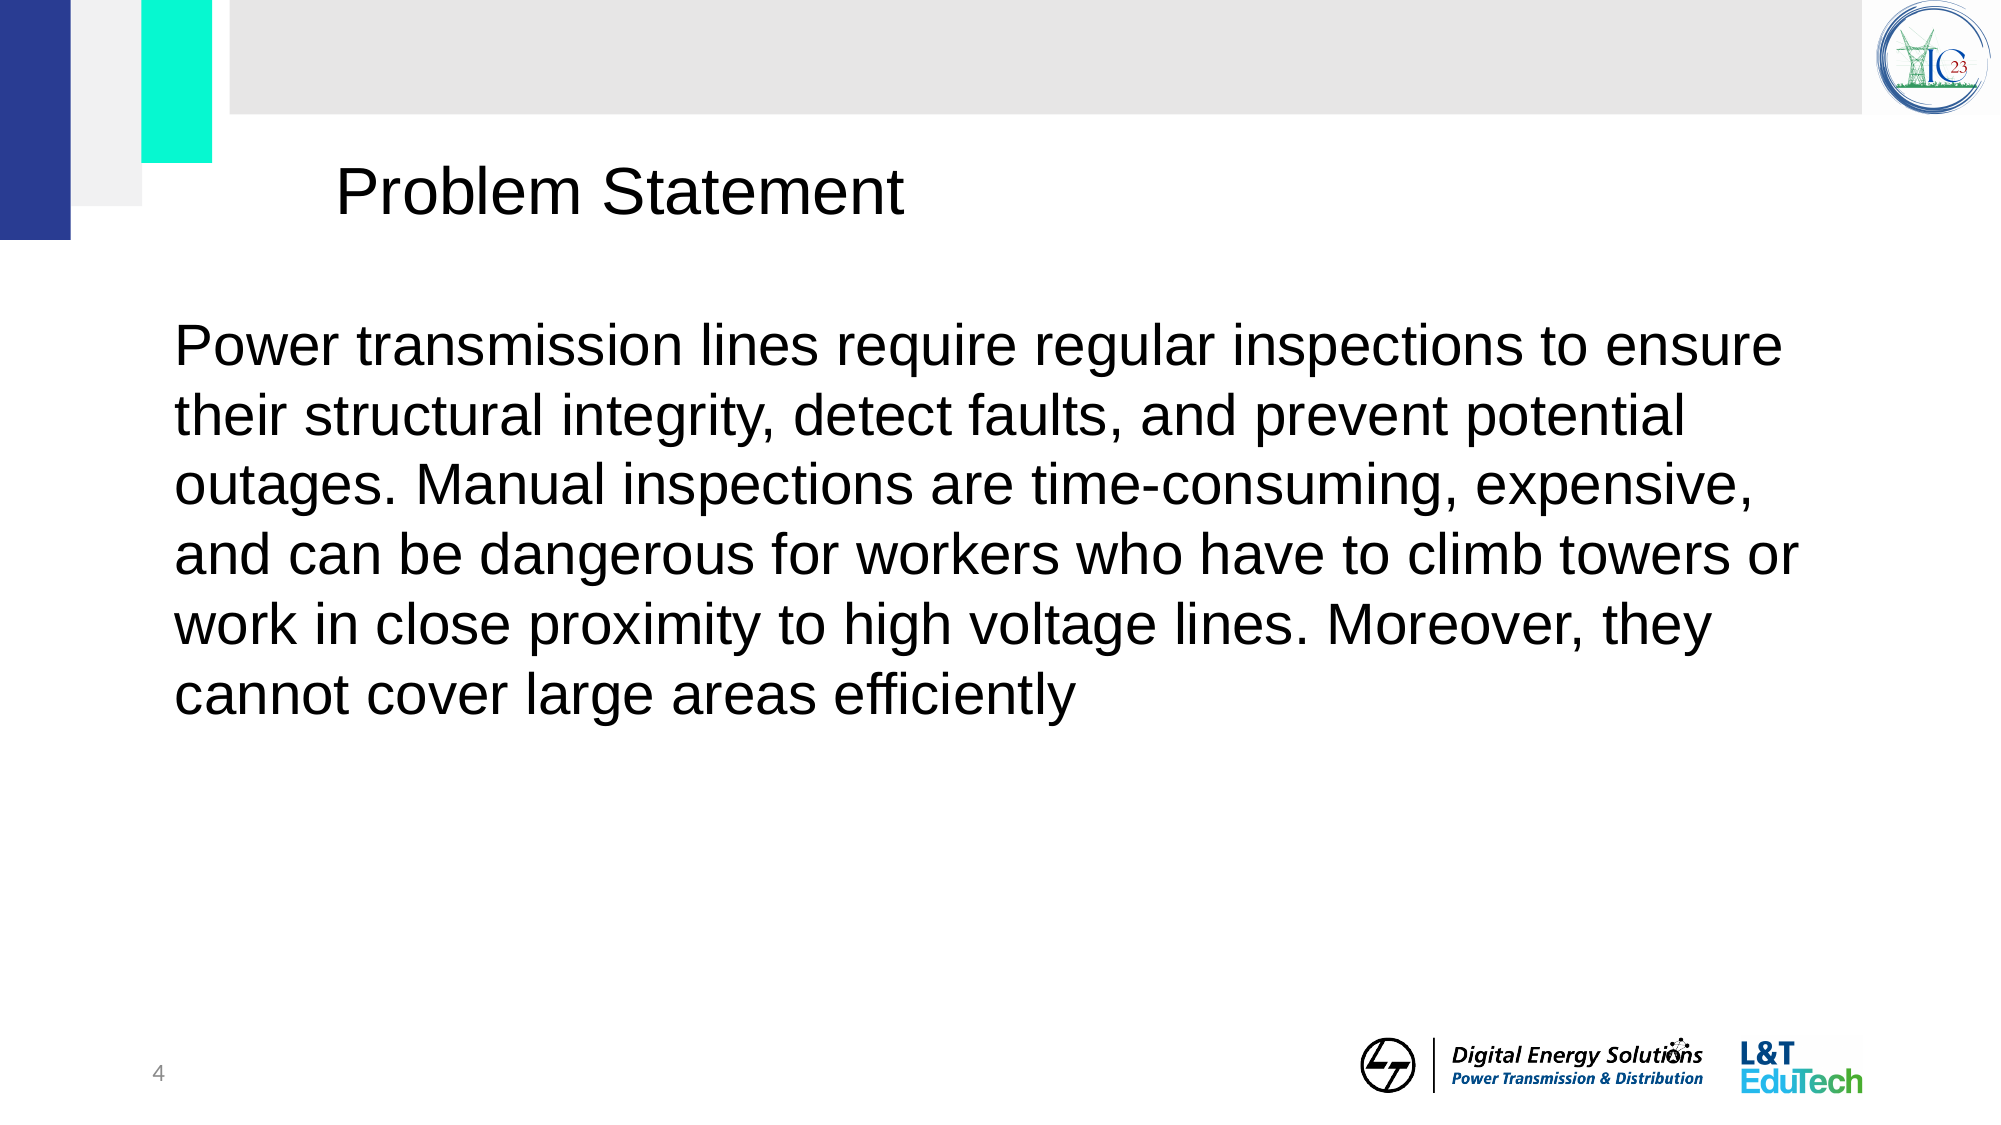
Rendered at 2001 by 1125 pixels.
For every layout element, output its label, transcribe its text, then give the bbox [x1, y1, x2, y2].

list Power transmission lines require regular inspections to ensure their structural integrity, detect faults, and prevent potential outages. Manual inspections are time-consuming, expensive, and can be dangerous for workers who have to climb towers or work in close proximity to high voltage lines. Moreover, they cannot cover large areas efficiently [159, 299, 1885, 1014]
title Problem Statement [320, 114, 1863, 272]
picture [1328, 1014, 1735, 1125]
slide_number 4 [137, 1040, 588, 1103]
picture [1862, 0, 2000, 115]
picture [1741, 1035, 1863, 1100]
